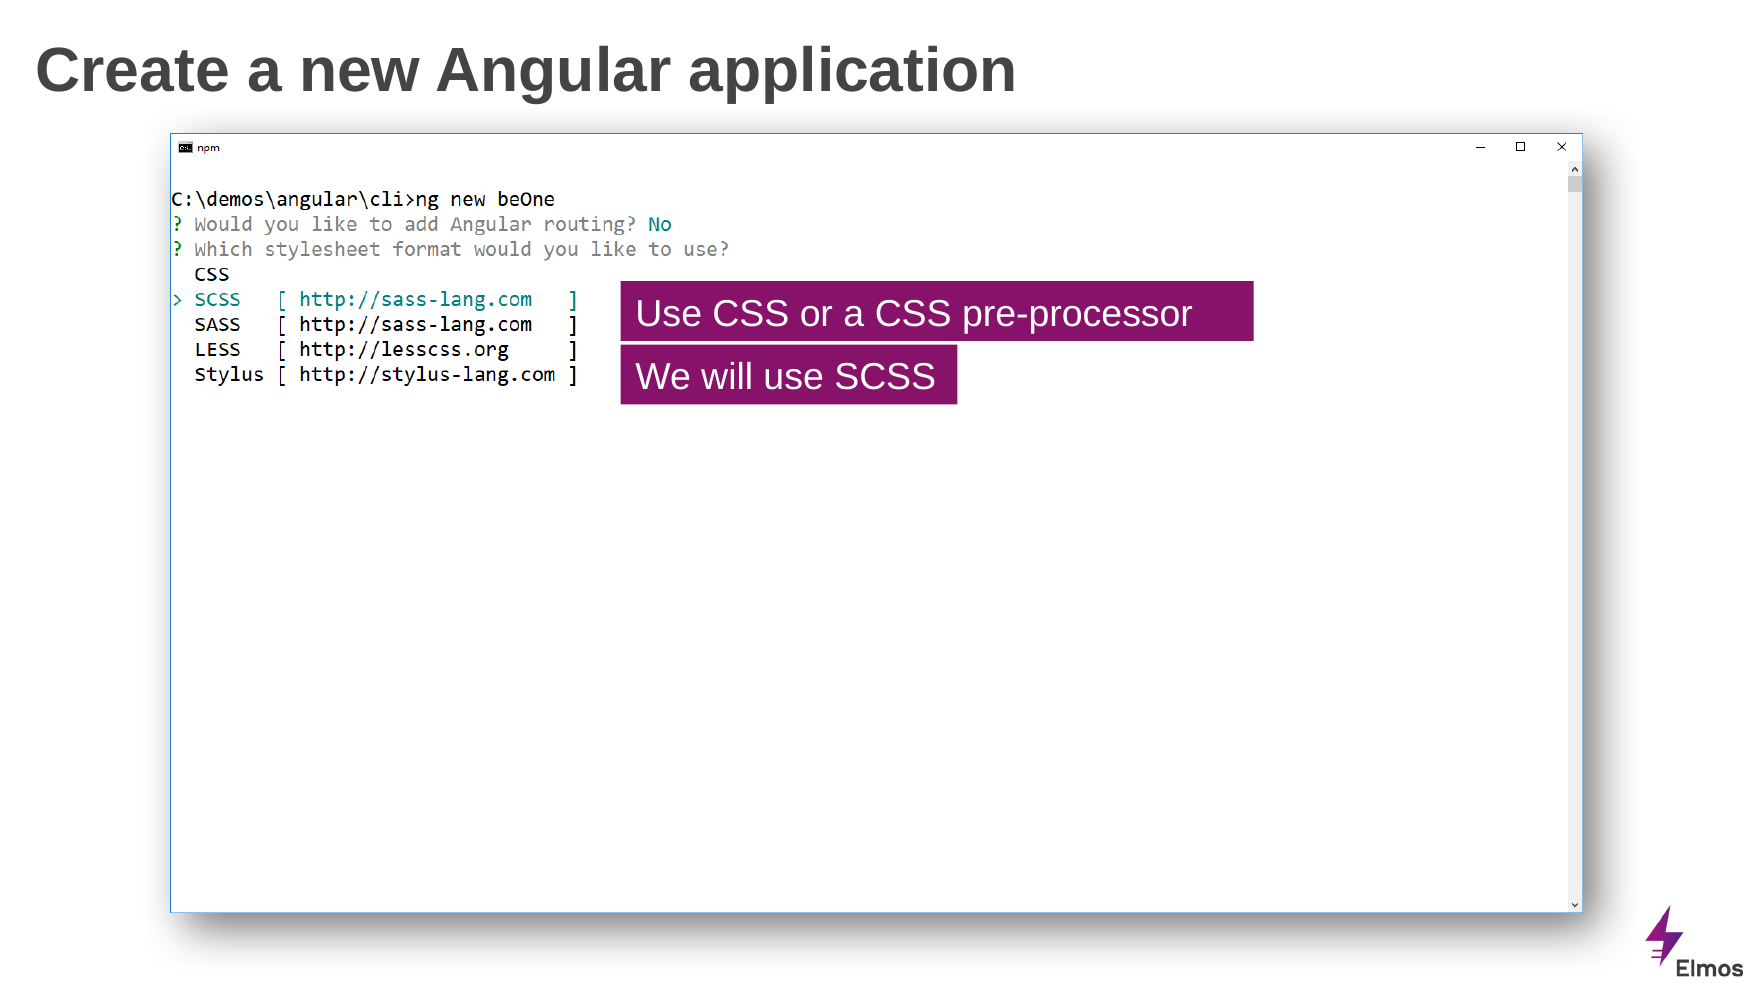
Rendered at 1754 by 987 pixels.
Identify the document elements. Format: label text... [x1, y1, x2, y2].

picture [1645, 905, 1743, 977]
picture [170, 132, 1583, 914]
title Create a new Angular application [35, 29, 1721, 133]
